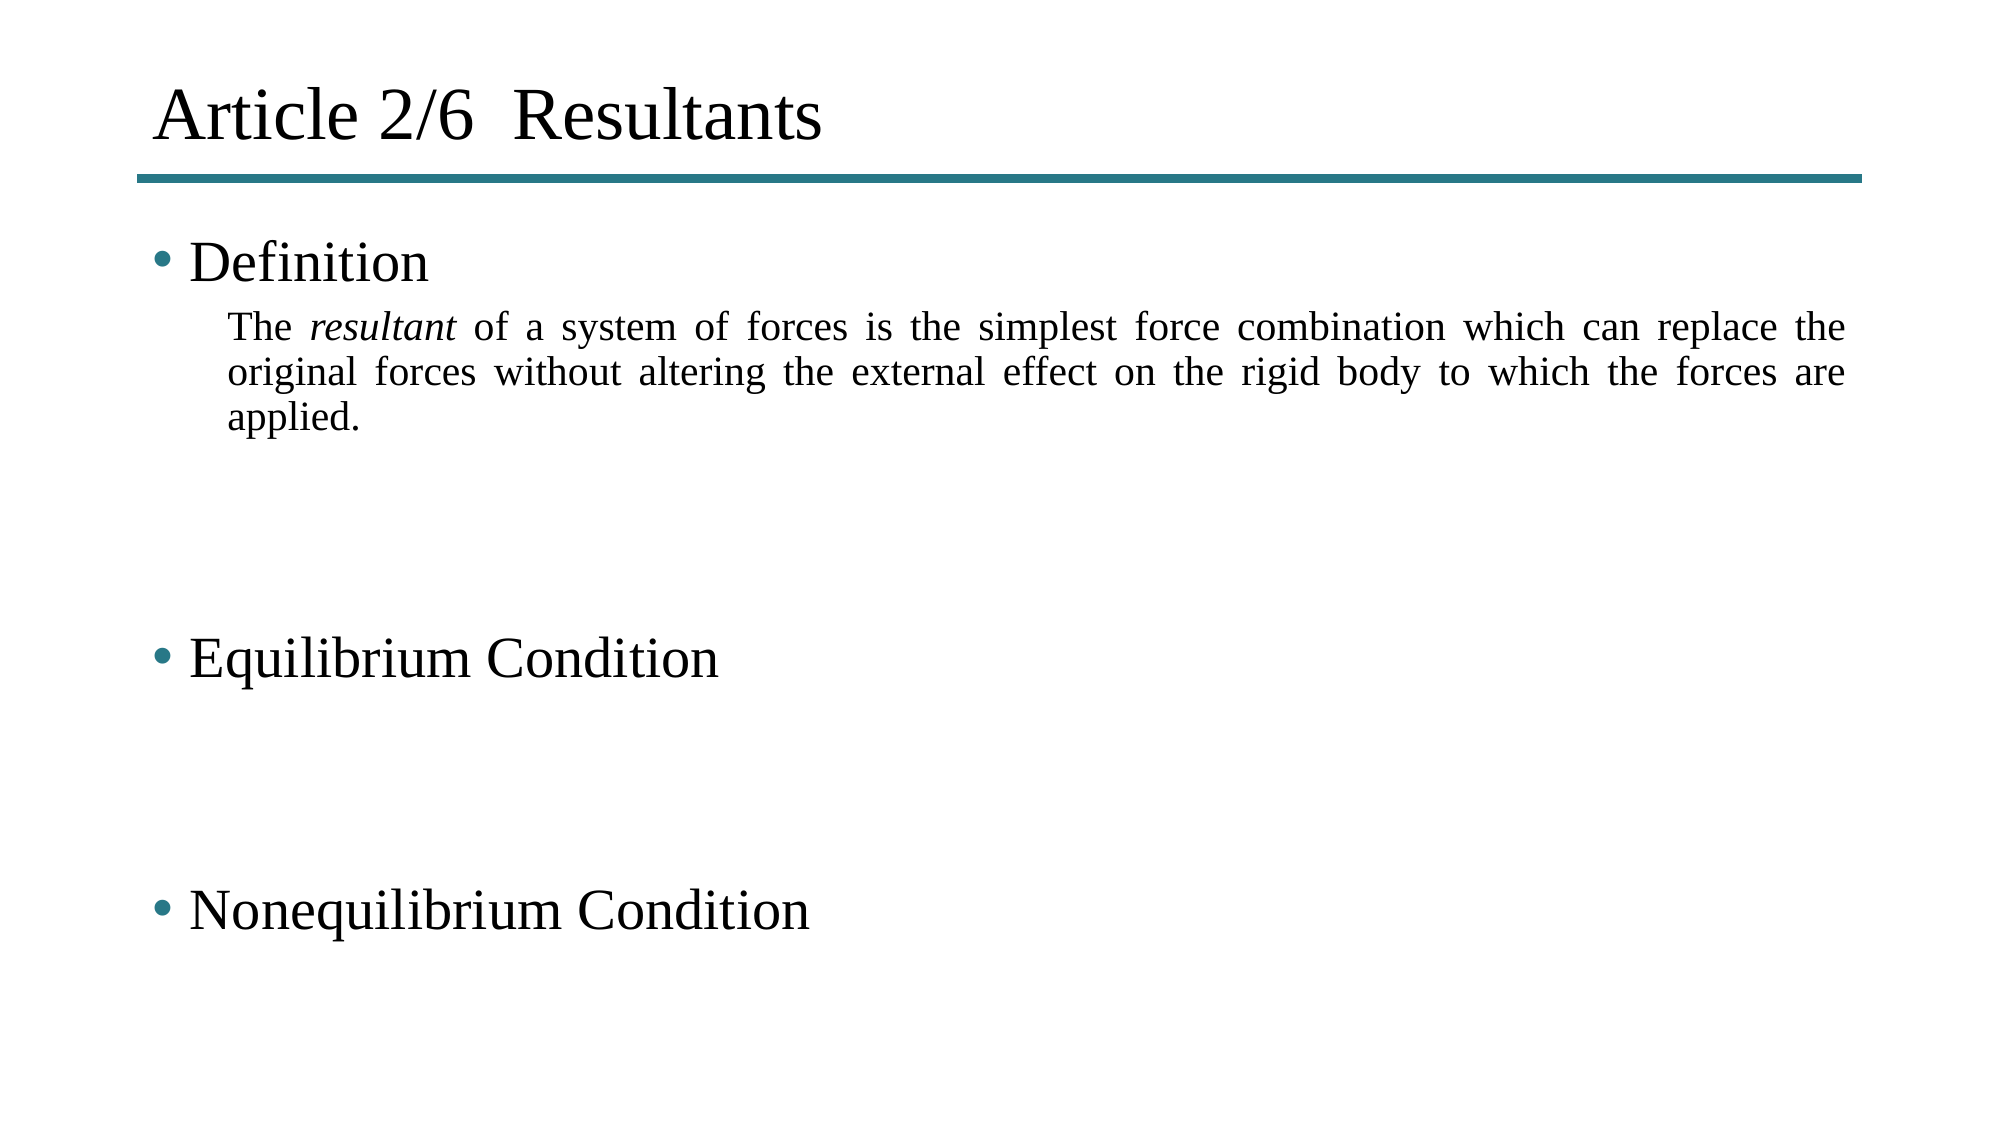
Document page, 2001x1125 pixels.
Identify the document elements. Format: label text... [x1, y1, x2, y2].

list Definition The resultant of a system of forces is the simplest force combination which can replace the original forces without altering the external effect on the rigid body to which the forces are applied. Equilibrium Condition Nonequilibrium Condition [137, 223, 1863, 1091]
title Article 2/6 Resultants [137, 59, 1863, 170]
